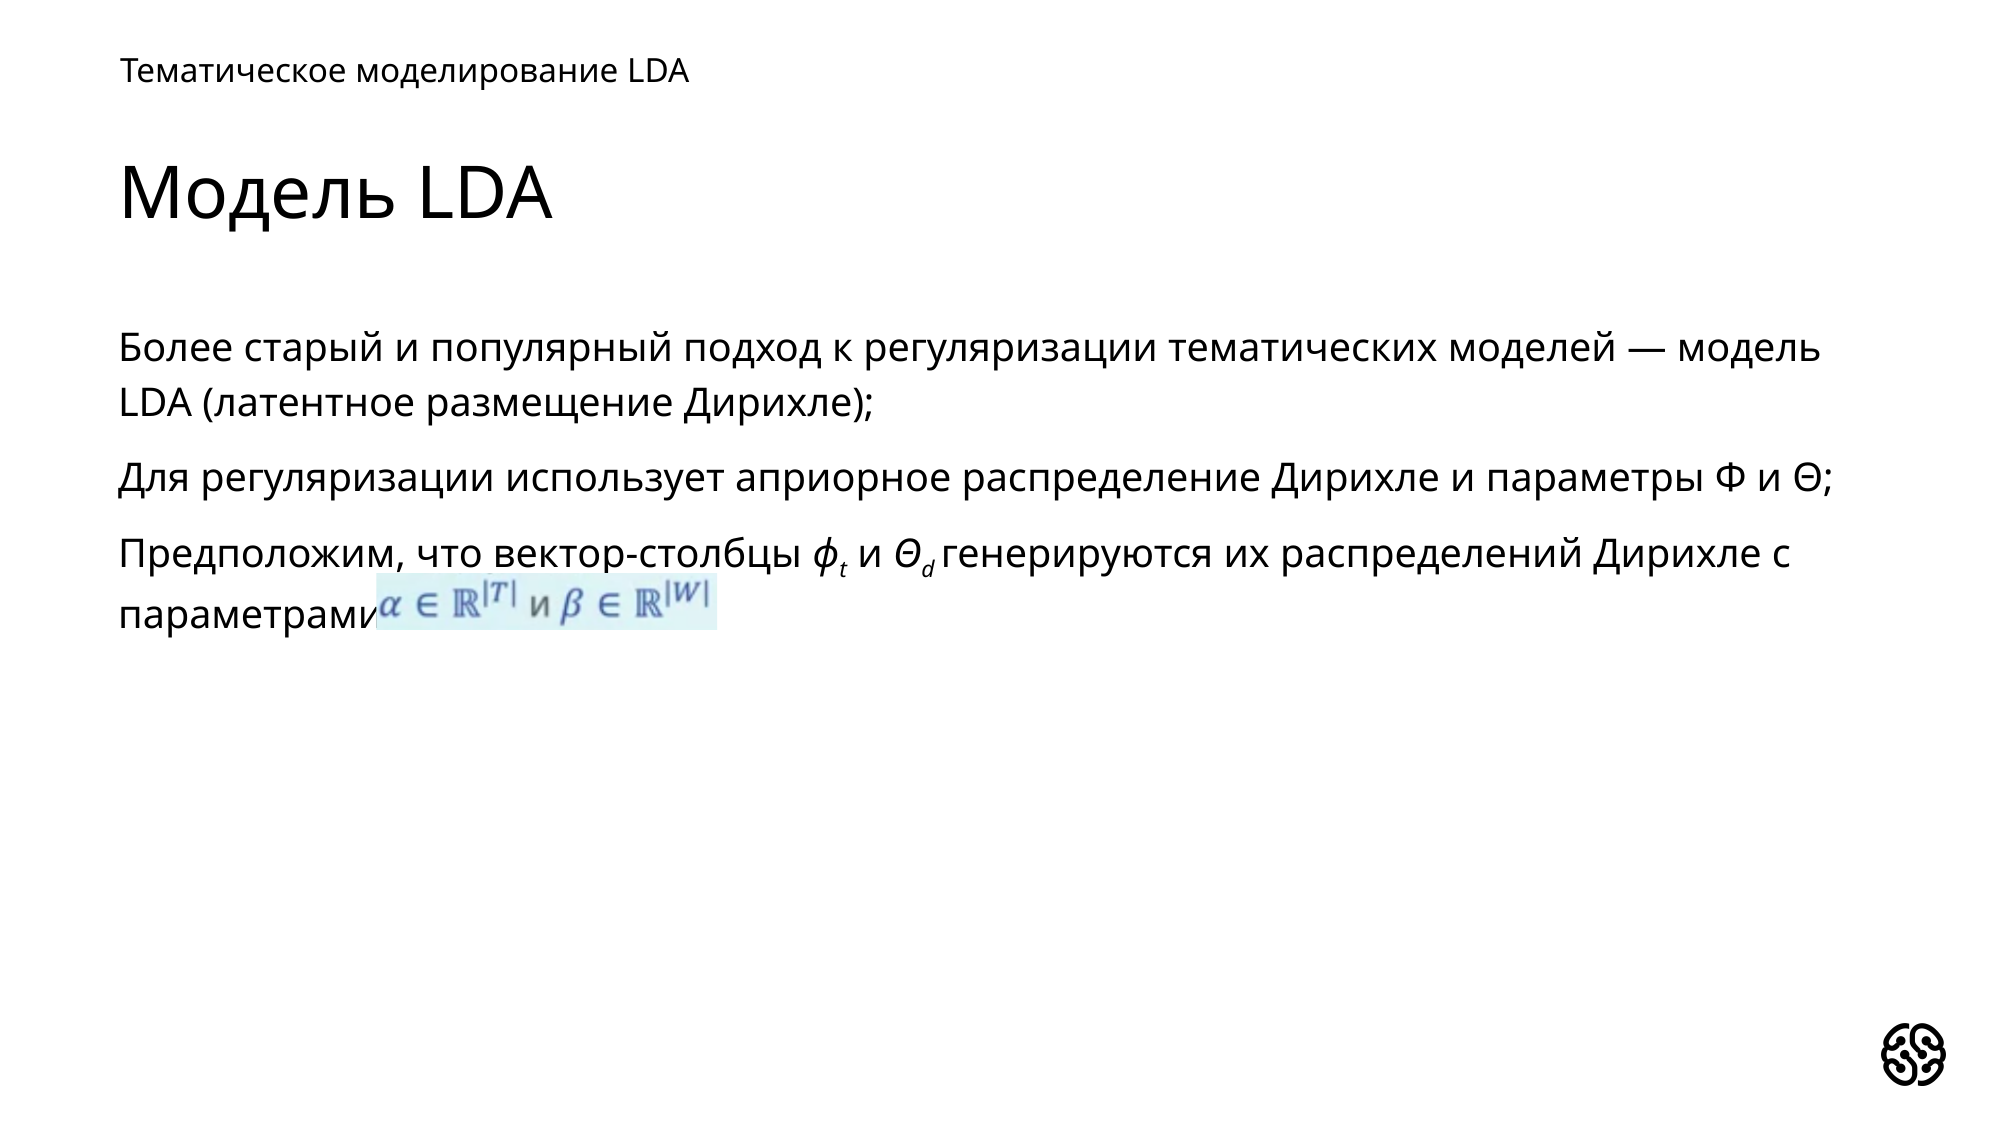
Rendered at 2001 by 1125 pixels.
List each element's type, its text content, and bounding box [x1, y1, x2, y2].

text_box Более старый и популярный подход к регуляризации тематических моделей — модель LDA (латентное размещение Дирихле); Для регуляризации использует априорное распределение Дирихле и параметры Ф и Θ; Предположим, что вектор-столбцы фt и Θd генерируются их распределений Дирихле с параметрами [118, 315, 1882, 968]
text_box Модель LDA [118, 157, 1882, 315]
picture [1881, 1023, 1946, 1086]
text_box Тематическое моделирование LDA [118, 33, 1882, 112]
picture [376, 572, 718, 631]
